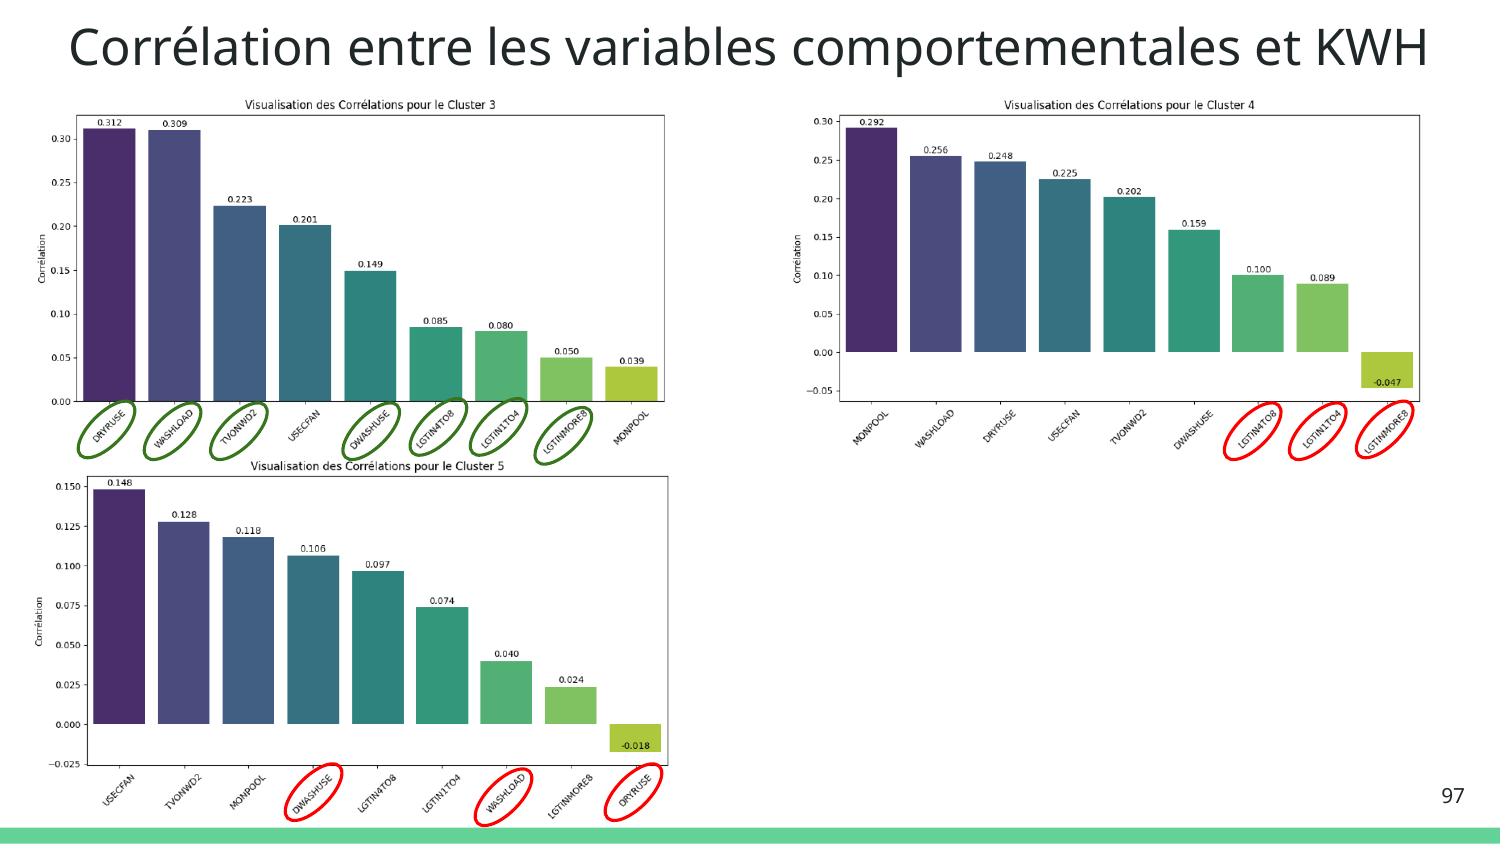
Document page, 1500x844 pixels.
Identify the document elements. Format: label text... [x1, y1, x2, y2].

slide_number ‹#› [1389, 764, 1480, 830]
picture [31, 93, 672, 823]
picture [786, 94, 1427, 456]
title Corrélation entre les variables comportementales et KWH [51, 0, 1449, 94]
